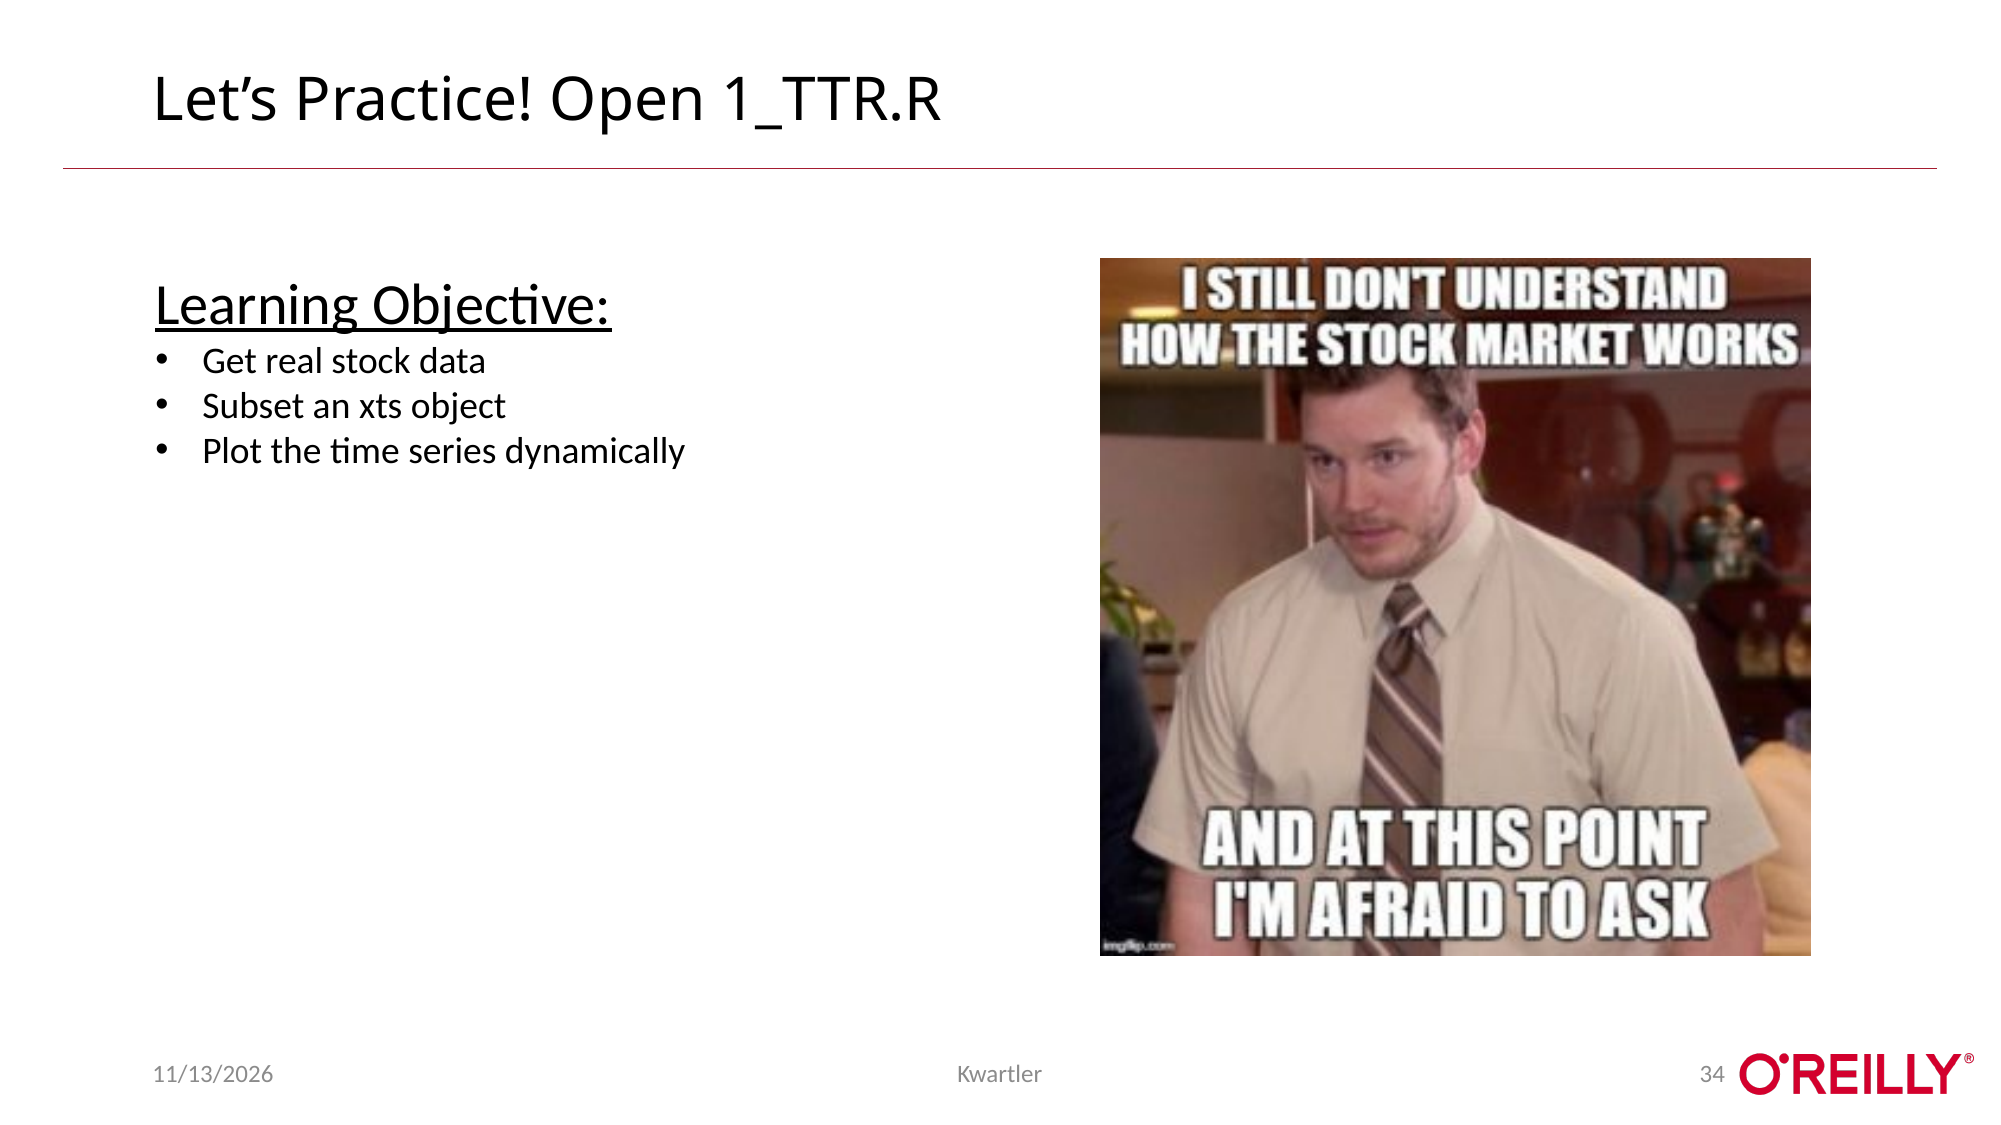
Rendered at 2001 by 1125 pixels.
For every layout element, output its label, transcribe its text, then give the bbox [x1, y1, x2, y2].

picture [1741, 1050, 1975, 1096]
text_box Learning Objective: Get real stock data Subset an xts object Plot the time series dynamically [140, 258, 701, 479]
title Let’s Practice! Open 1_TTR.R [137, 59, 1863, 142]
footer Kwartler [662, 1042, 1338, 1103]
picture [1099, 258, 1811, 956]
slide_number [137, 1042, 588, 1103]
text_box 34 [1412, 1042, 1741, 1103]
